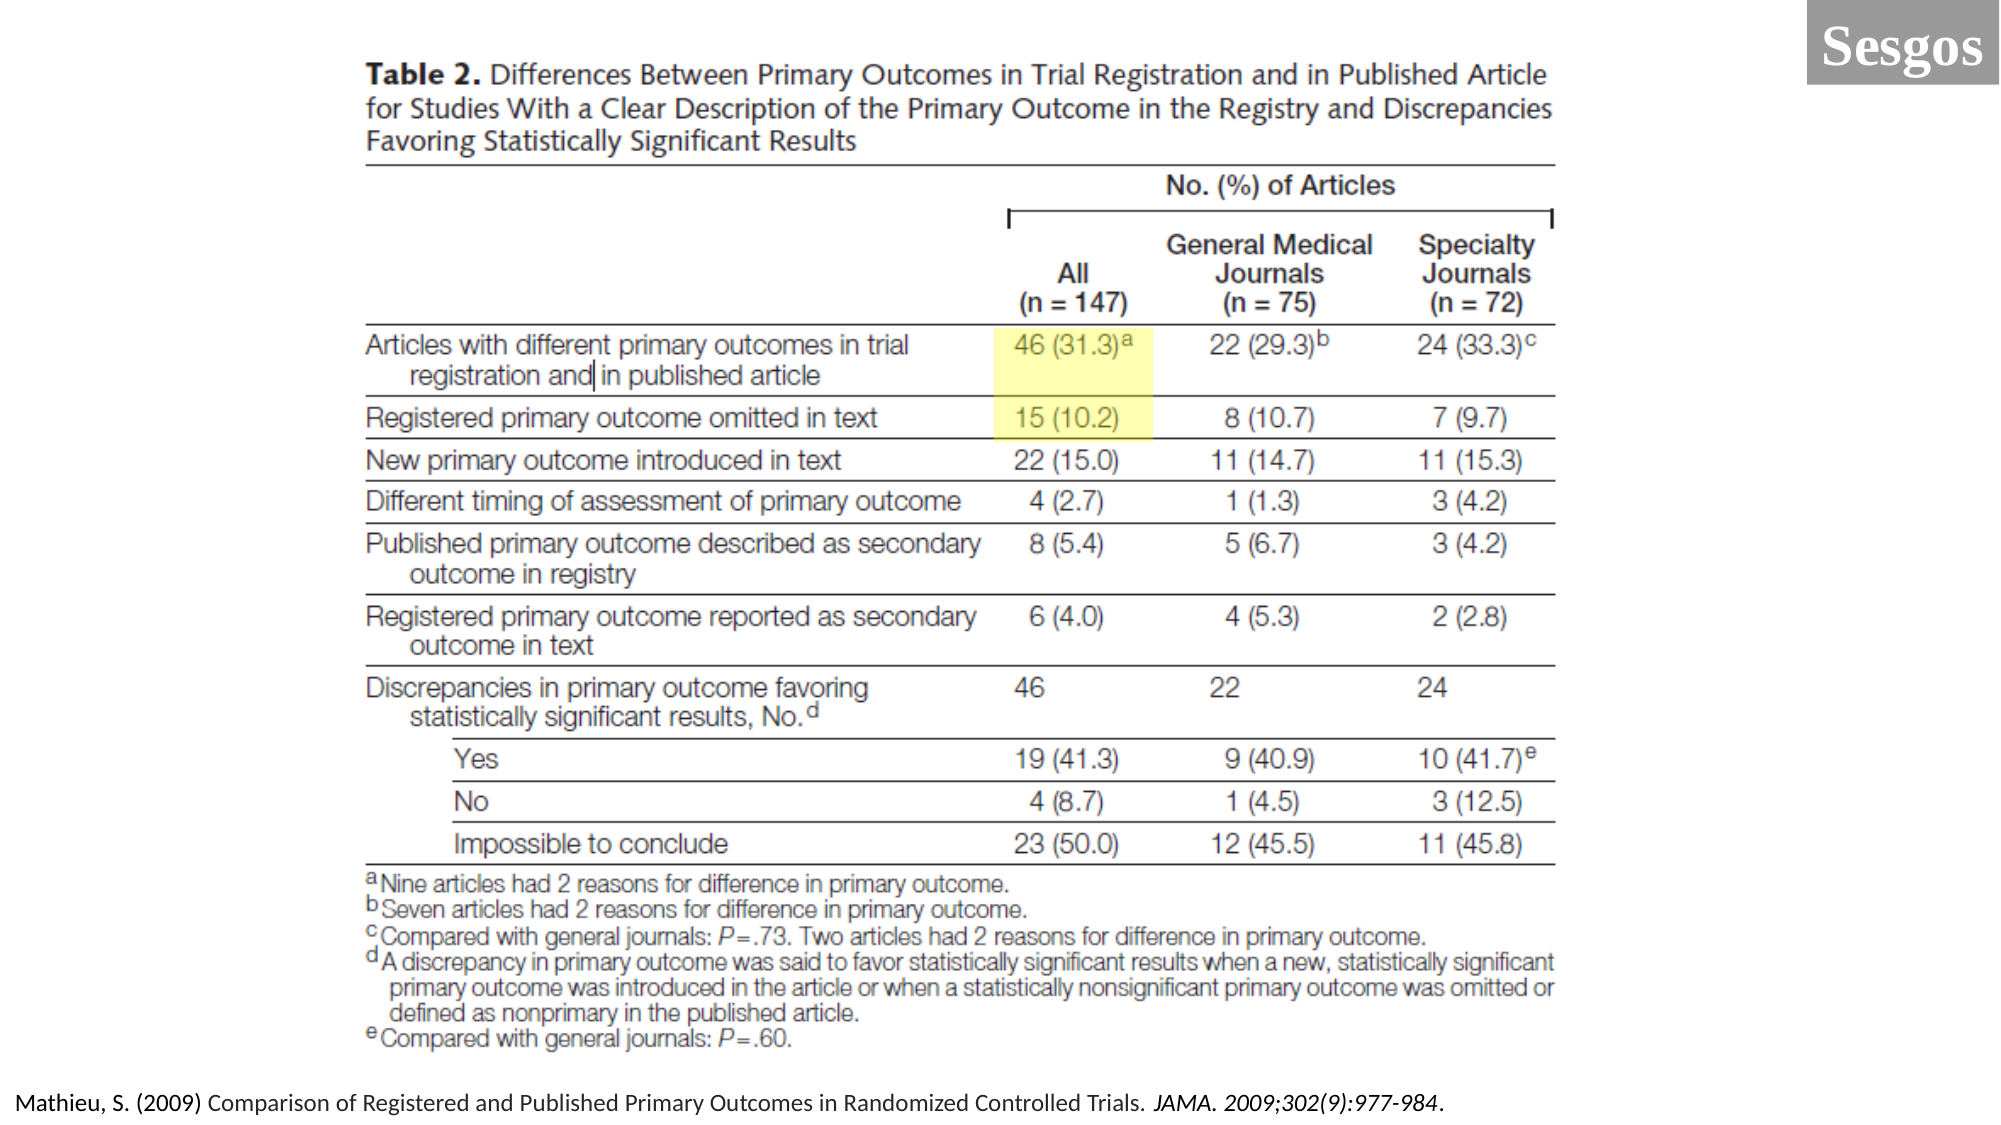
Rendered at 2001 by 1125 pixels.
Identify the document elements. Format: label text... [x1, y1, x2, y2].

picture [361, 56, 1566, 1054]
text_box Sesgos [1807, 0, 2000, 85]
text_box Mathieu, S. (2009) Comparison of Registered and Published Primary Outcomes in Randomized Controlled Trials. JAMA. 2009;302(9):977-984. [0, 1079, 2000, 1125]
